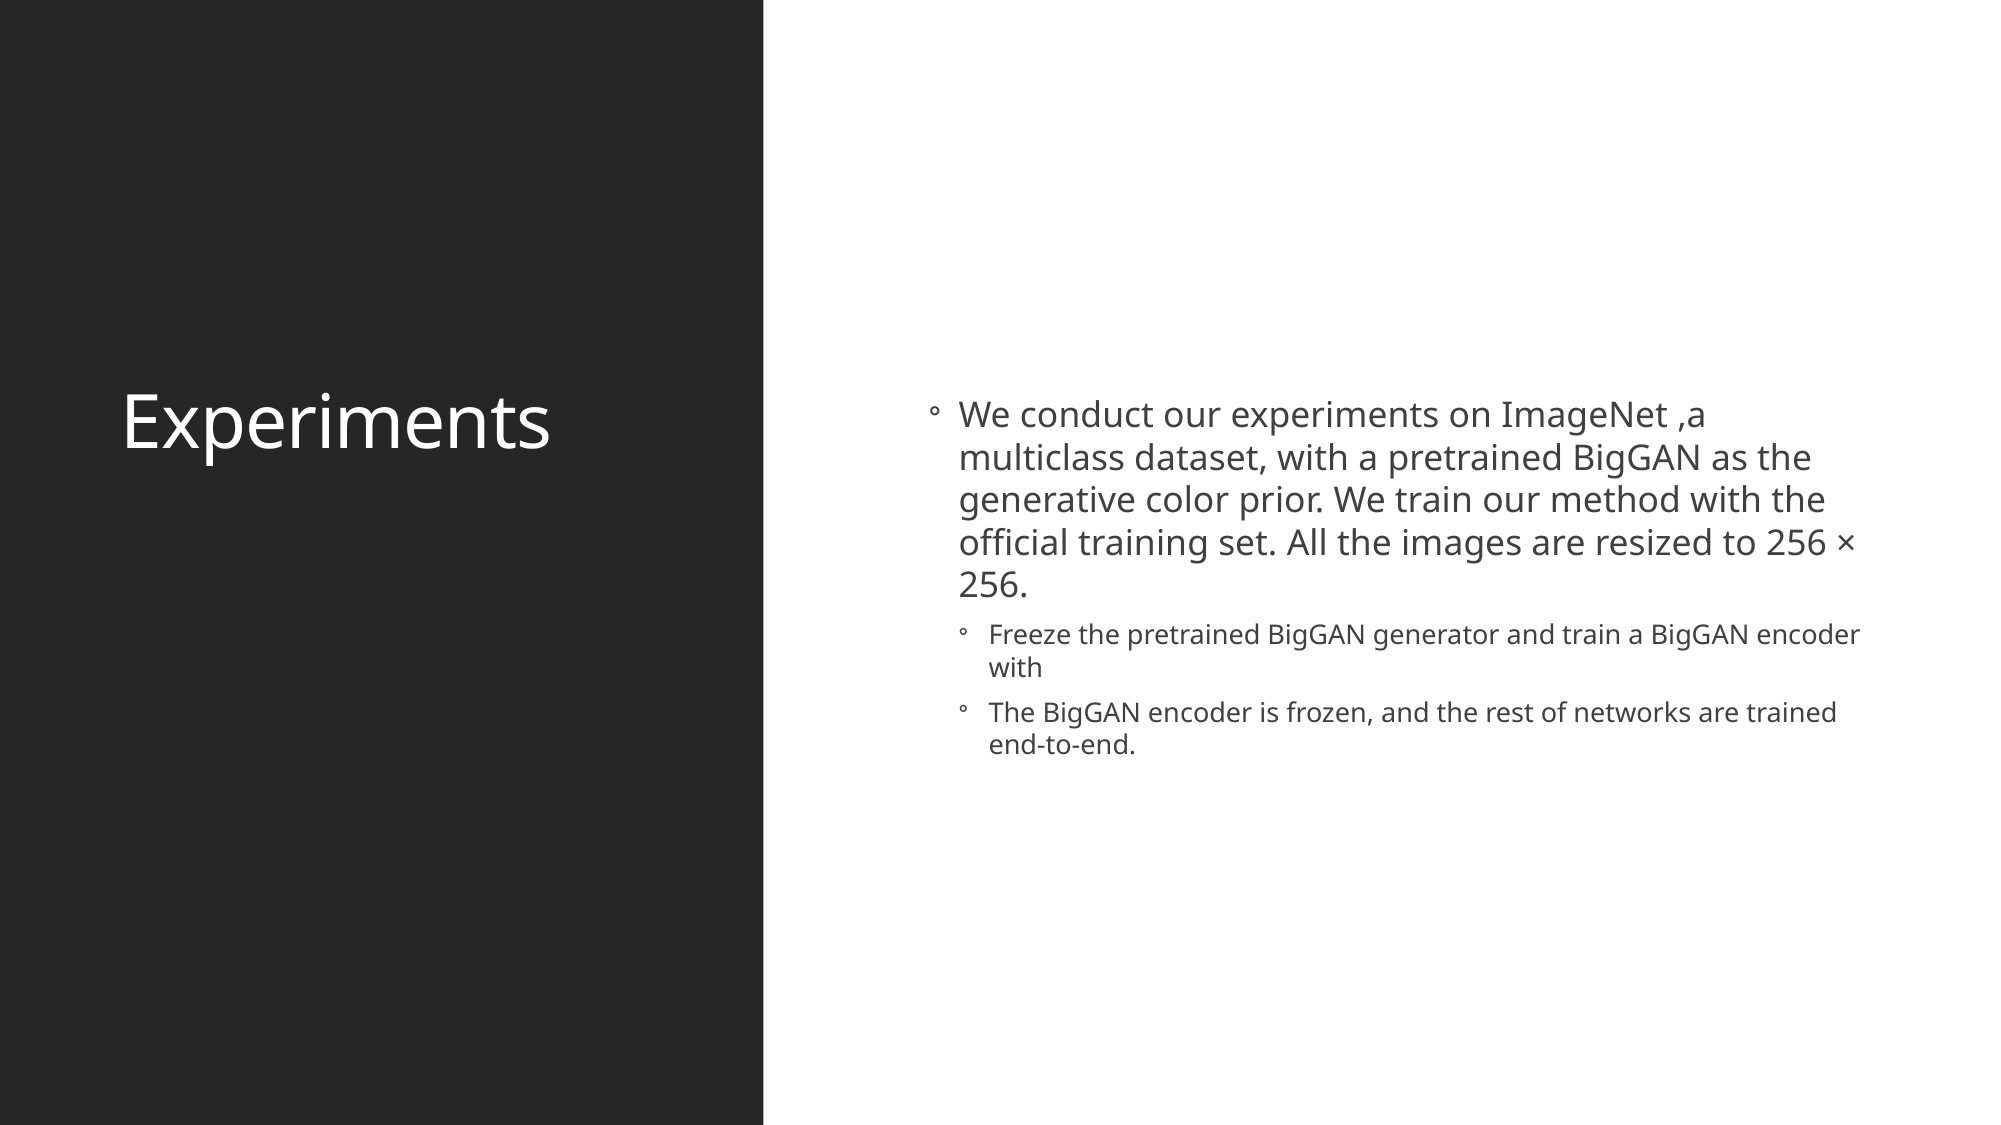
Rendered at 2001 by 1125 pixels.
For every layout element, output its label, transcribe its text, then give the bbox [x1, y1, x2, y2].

title Experiments [105, 128, 683, 473]
